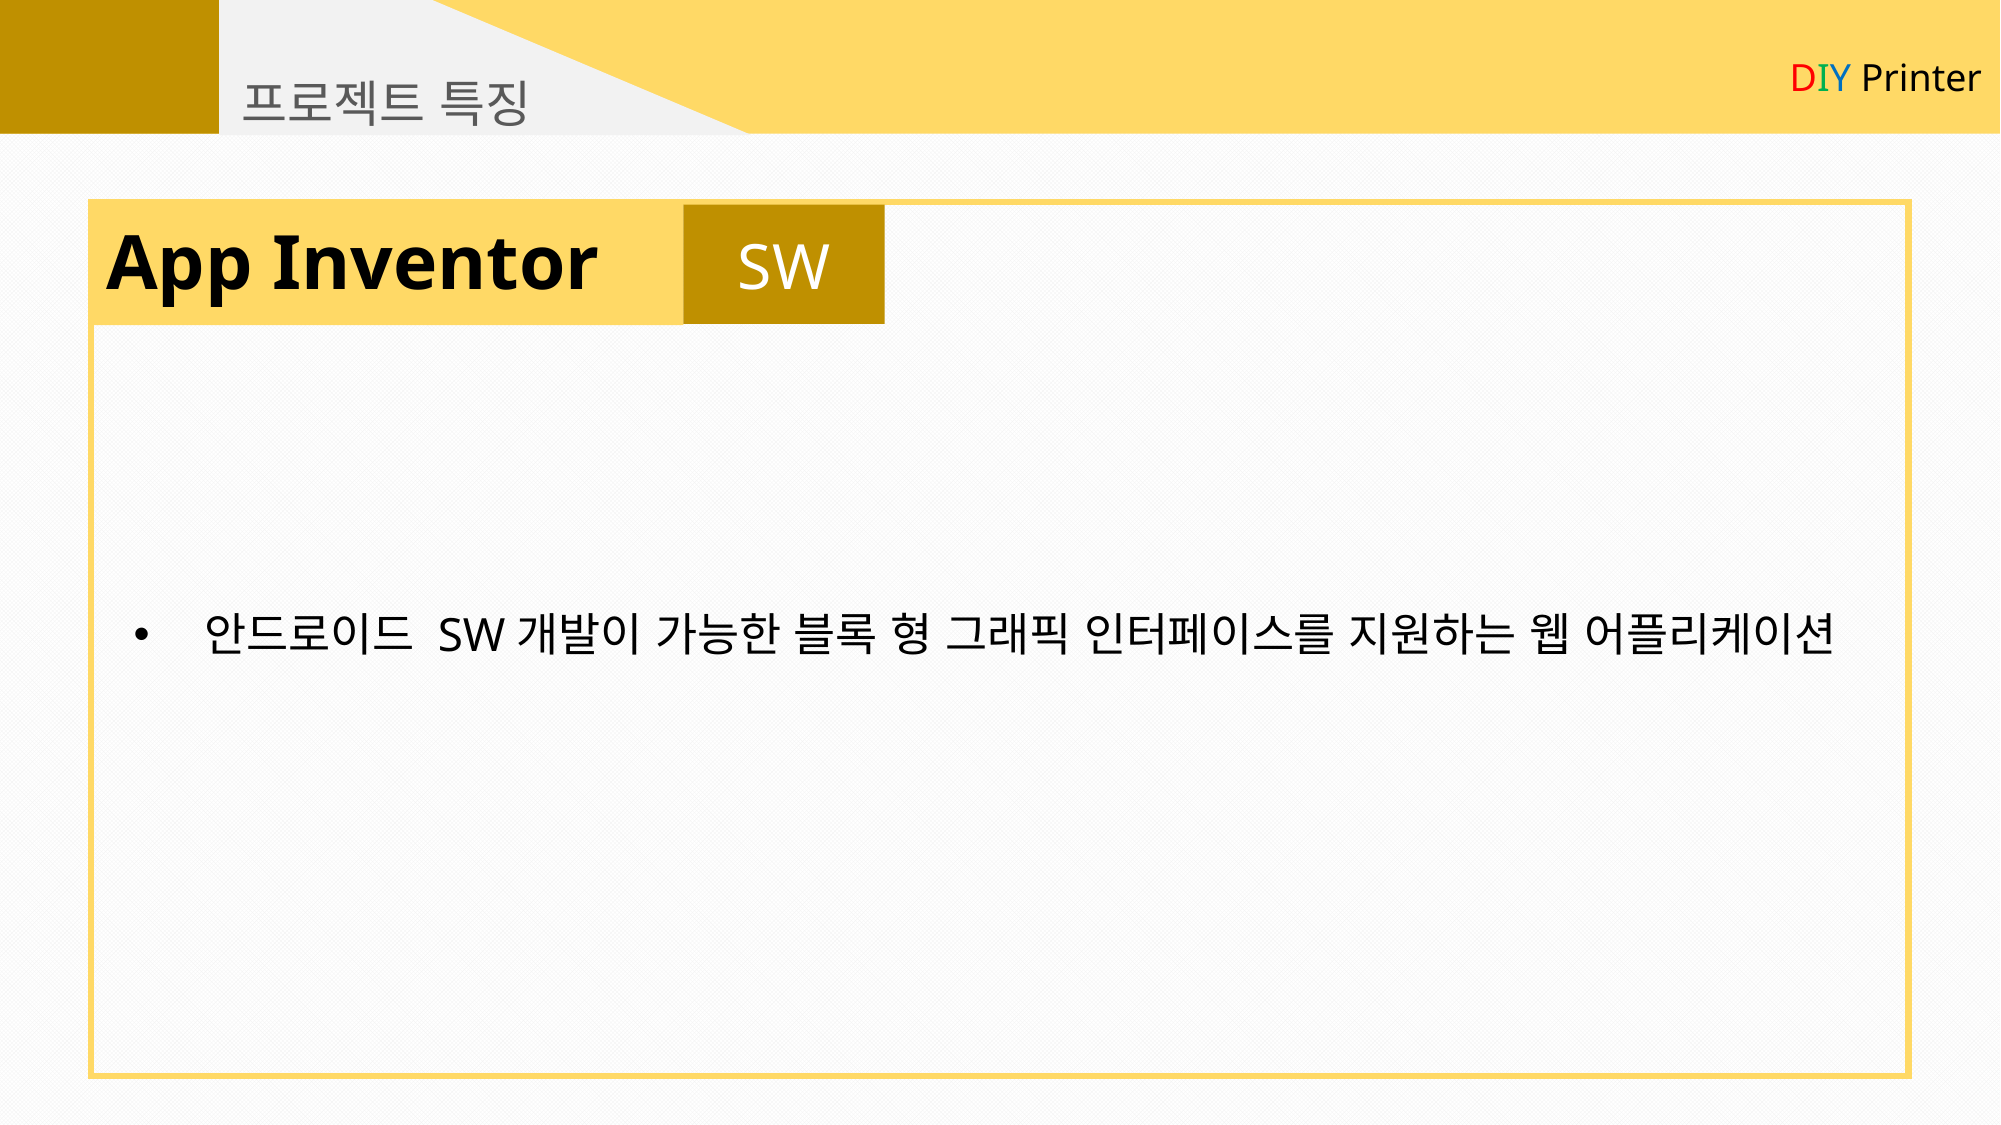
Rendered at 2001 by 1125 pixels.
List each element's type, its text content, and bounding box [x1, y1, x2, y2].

text_box 프로젝트 특징 [179, 65, 594, 140]
text_box [90, 201, 1909, 1077]
text_box [438, 0, 2000, 135]
text_box [0, 0, 218, 135]
text_box DIY Printer [1774, 46, 2000, 107]
text_box [218, 0, 589, 65]
text_box SW [682, 204, 886, 325]
text_box [594, 67, 753, 137]
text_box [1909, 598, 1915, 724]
